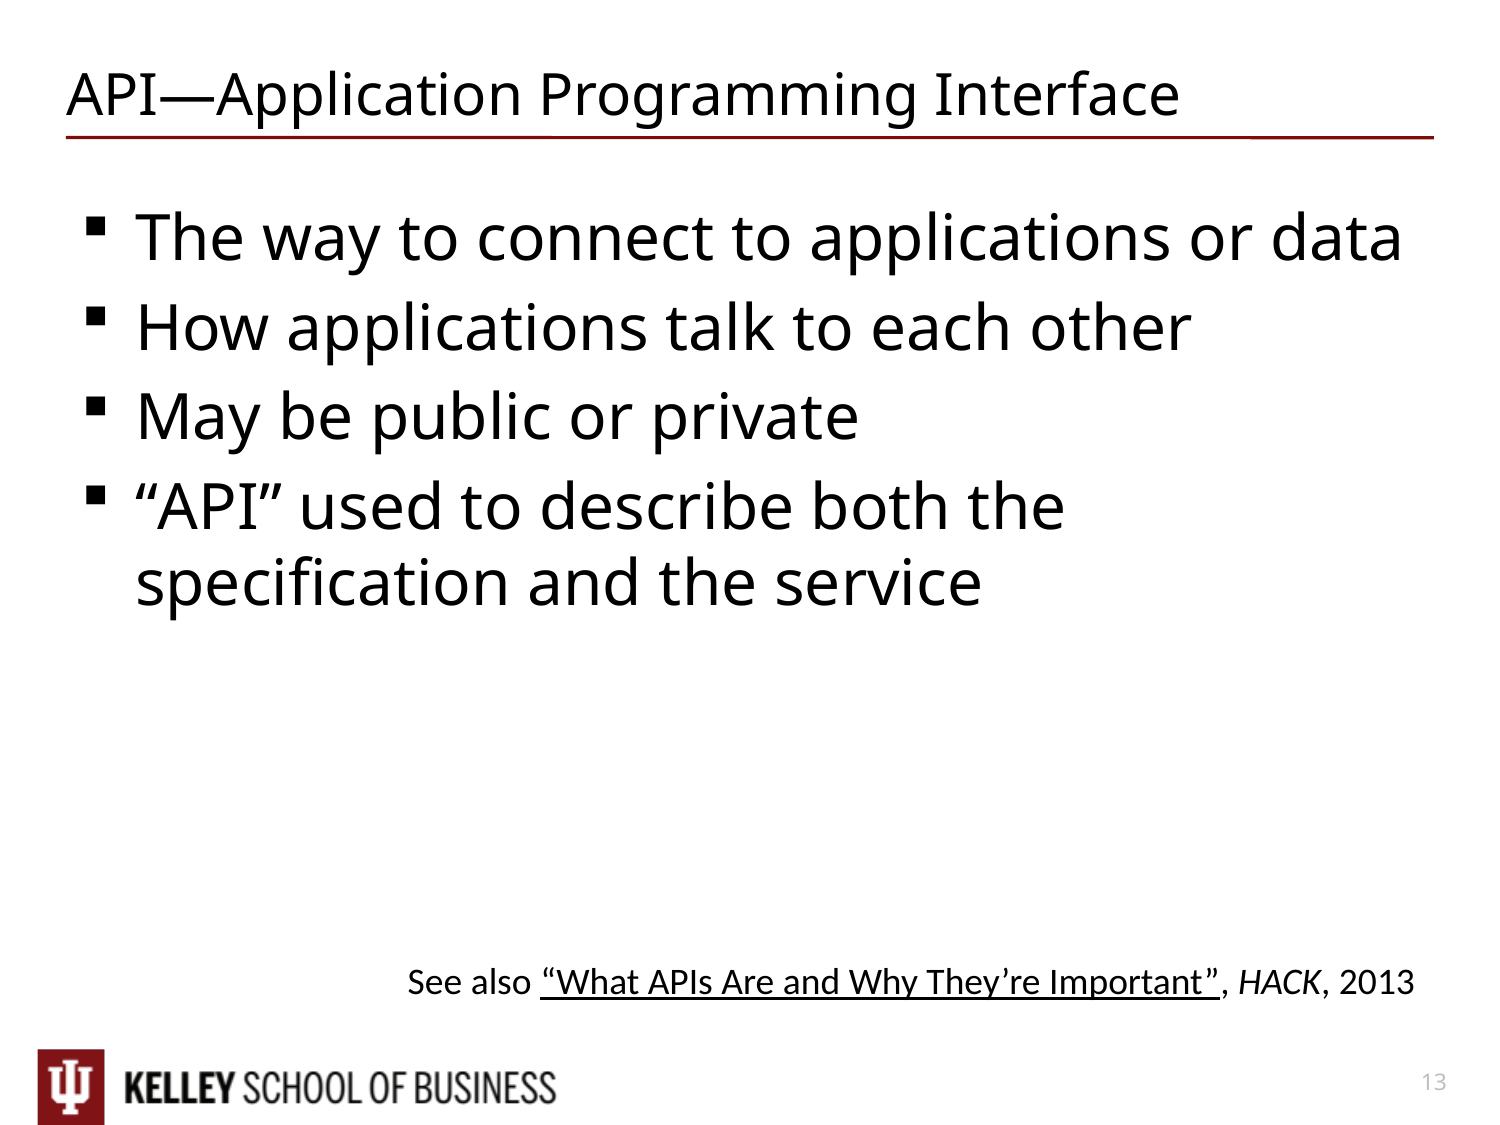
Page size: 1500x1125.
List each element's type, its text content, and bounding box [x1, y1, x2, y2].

list The way to connect to applications or data How applications talk to each other May be public or private “API” used to describe both the specification and the service [66, 188, 1434, 688]
slide_number 13 [1377, 1053, 1491, 1114]
title API—Application Programming Interface [66, 83, 1434, 135]
text_box See also “What APIs Are and Why They’re Important”, HACK, 2013 [392, 949, 1430, 1010]
